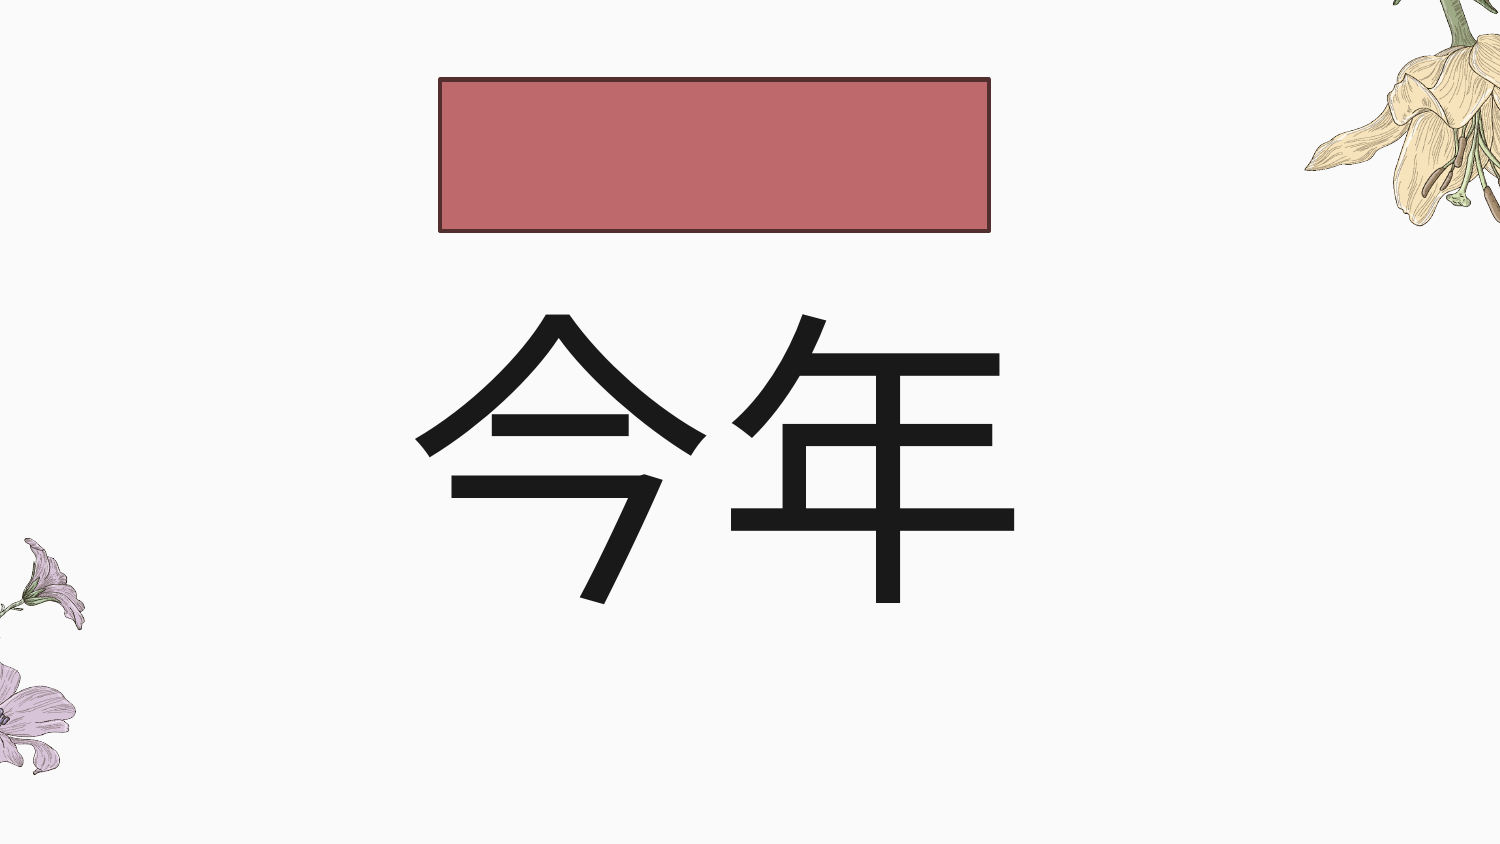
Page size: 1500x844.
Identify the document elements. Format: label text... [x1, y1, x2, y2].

text_box [438, 77, 991, 233]
picture [0, 462, 206, 844]
text_box 今年 [389, 258, 1045, 649]
picture [1261, 0, 1500, 262]
